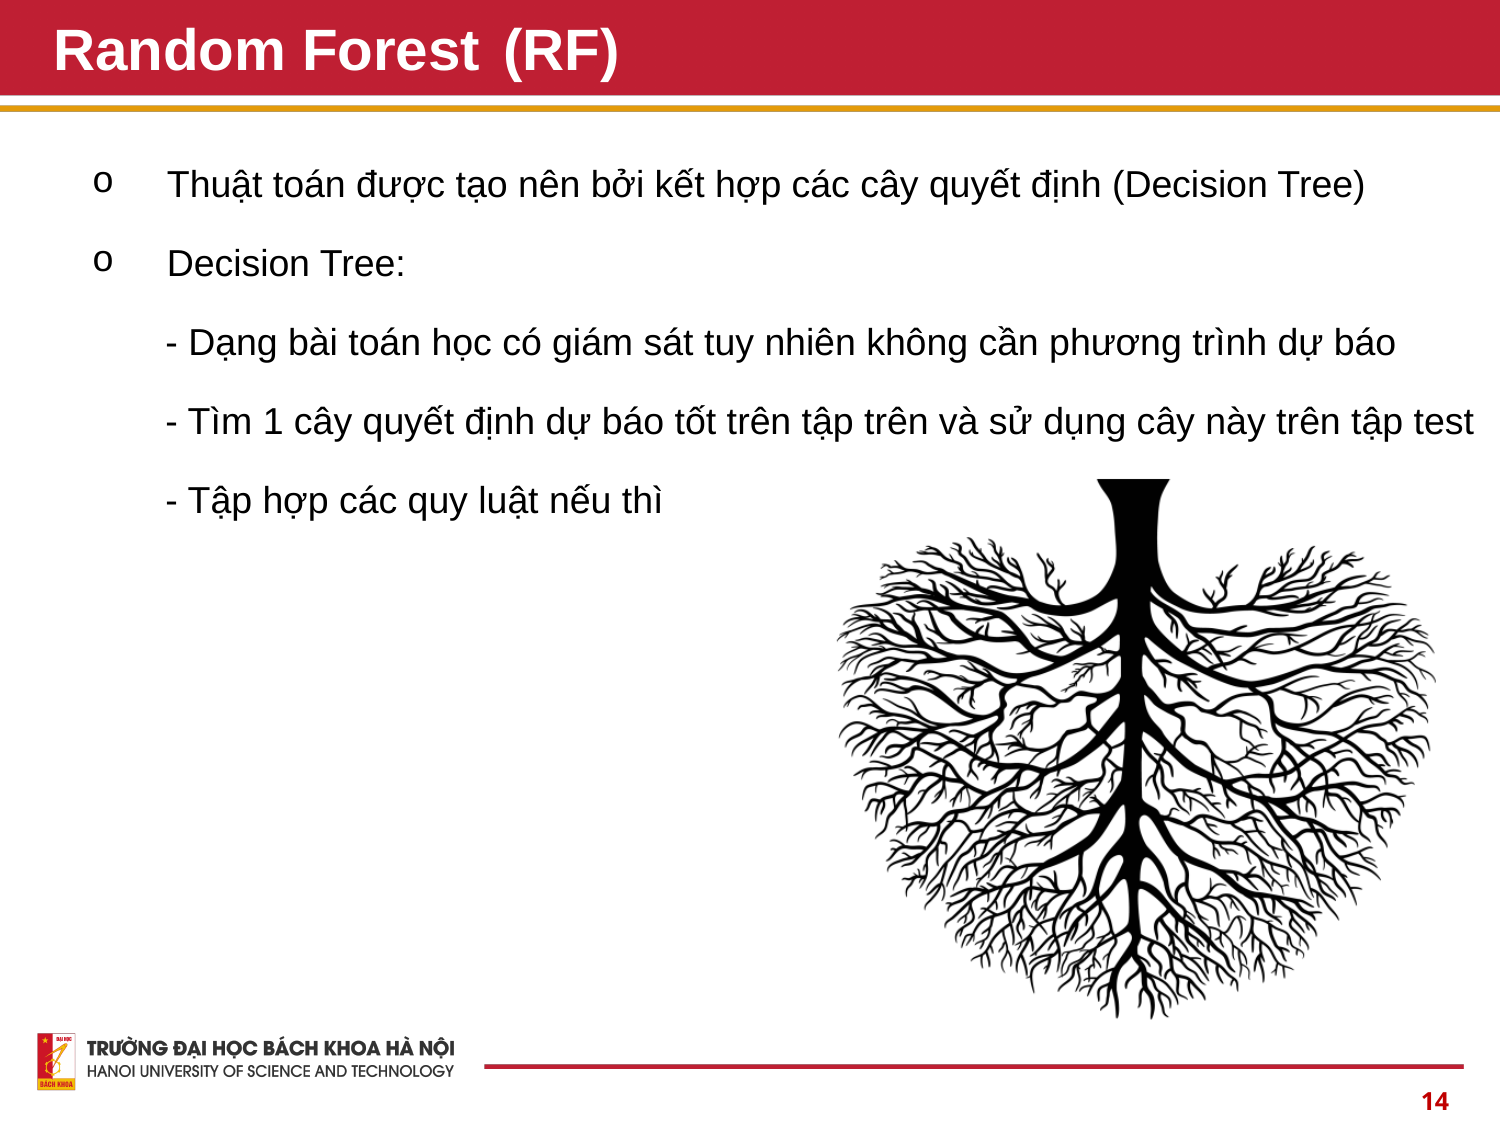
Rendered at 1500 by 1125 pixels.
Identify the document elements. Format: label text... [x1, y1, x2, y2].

picture [0, 0, 1500, 1125]
title Random Forest (RF) [38, 12, 1462, 87]
slide_number 14 [1126, 1078, 1464, 1125]
text_box Thuật toán được tạo nên bởi kết hợp các cây quyết định (Decision Tree) Decision Tree: - Dạng bài toán học có giám sát tuy nhiên không cần phương trình dự báo - Tìm 1 cây quyết định dự báo tốt trên tập trên và sử dụng cây này trên tập test - Tập hợp các quy luật nếu thì [76, 143, 1500, 812]
